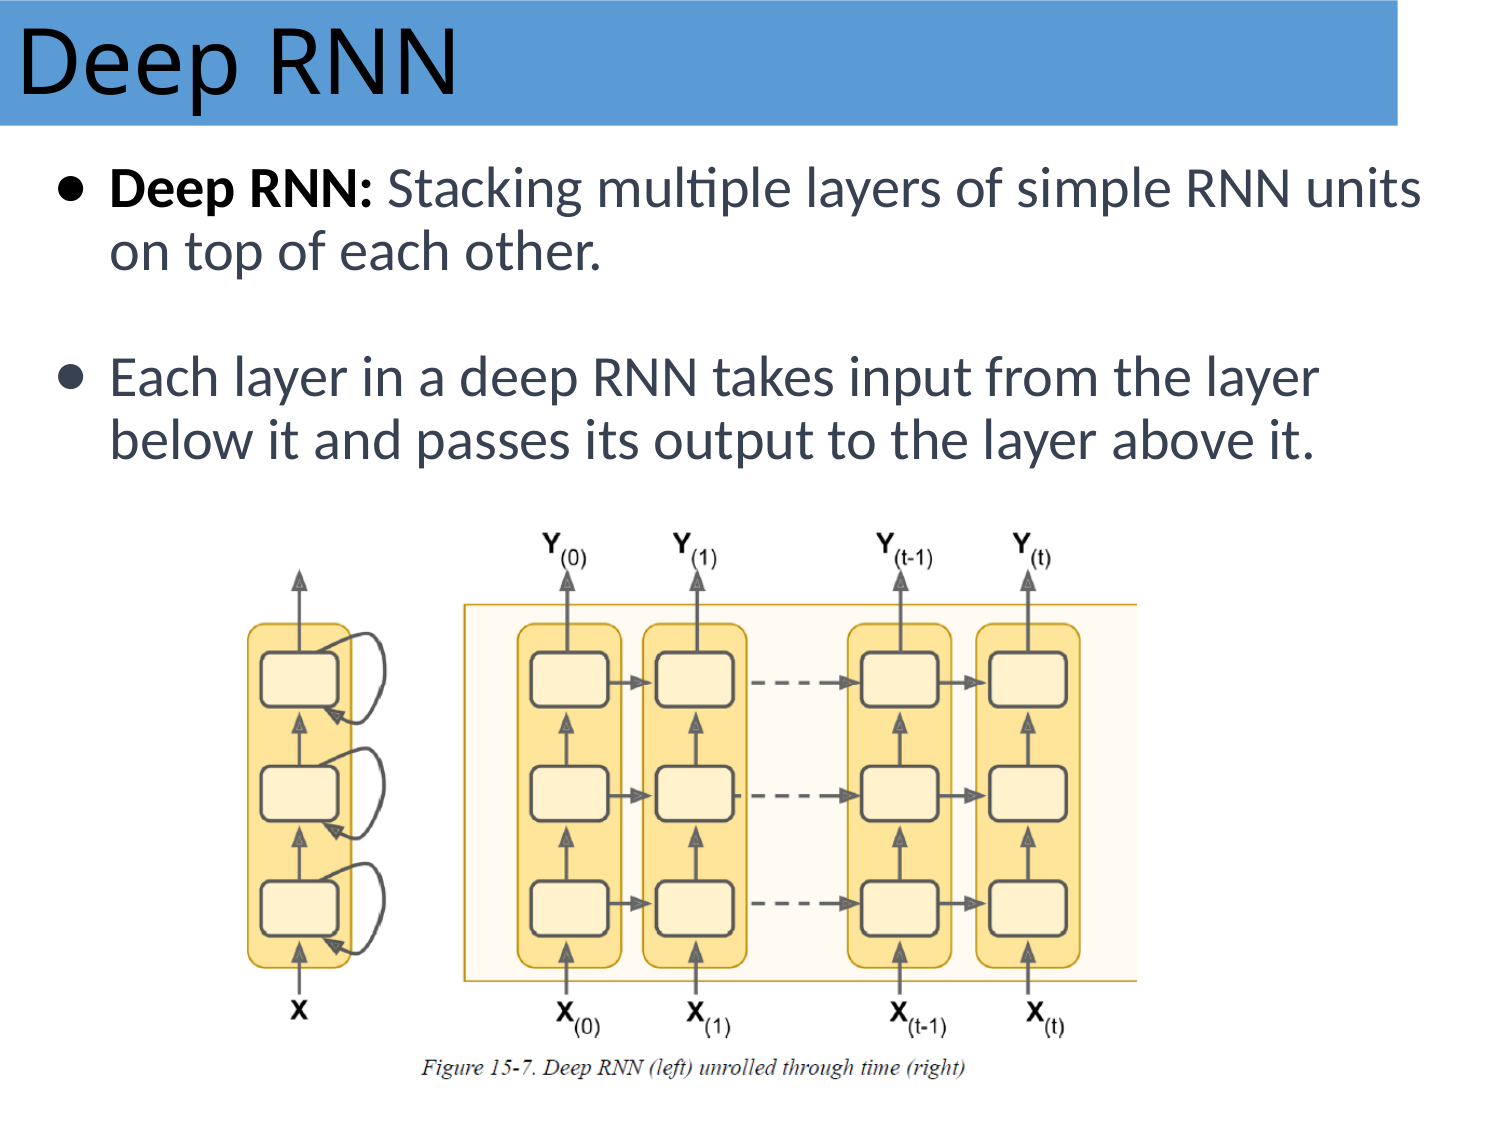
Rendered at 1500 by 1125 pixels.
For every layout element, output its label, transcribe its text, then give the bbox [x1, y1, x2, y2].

picture [233, 510, 1137, 1090]
title Deep RNN [0, 0, 1398, 126]
list Deep RNN: Stacking multiple layers of simple RNN units on top of each other. Each layer in a deep RNN takes input from the layer below it and passes its output to the layer above it. [19, 142, 1484, 325]
